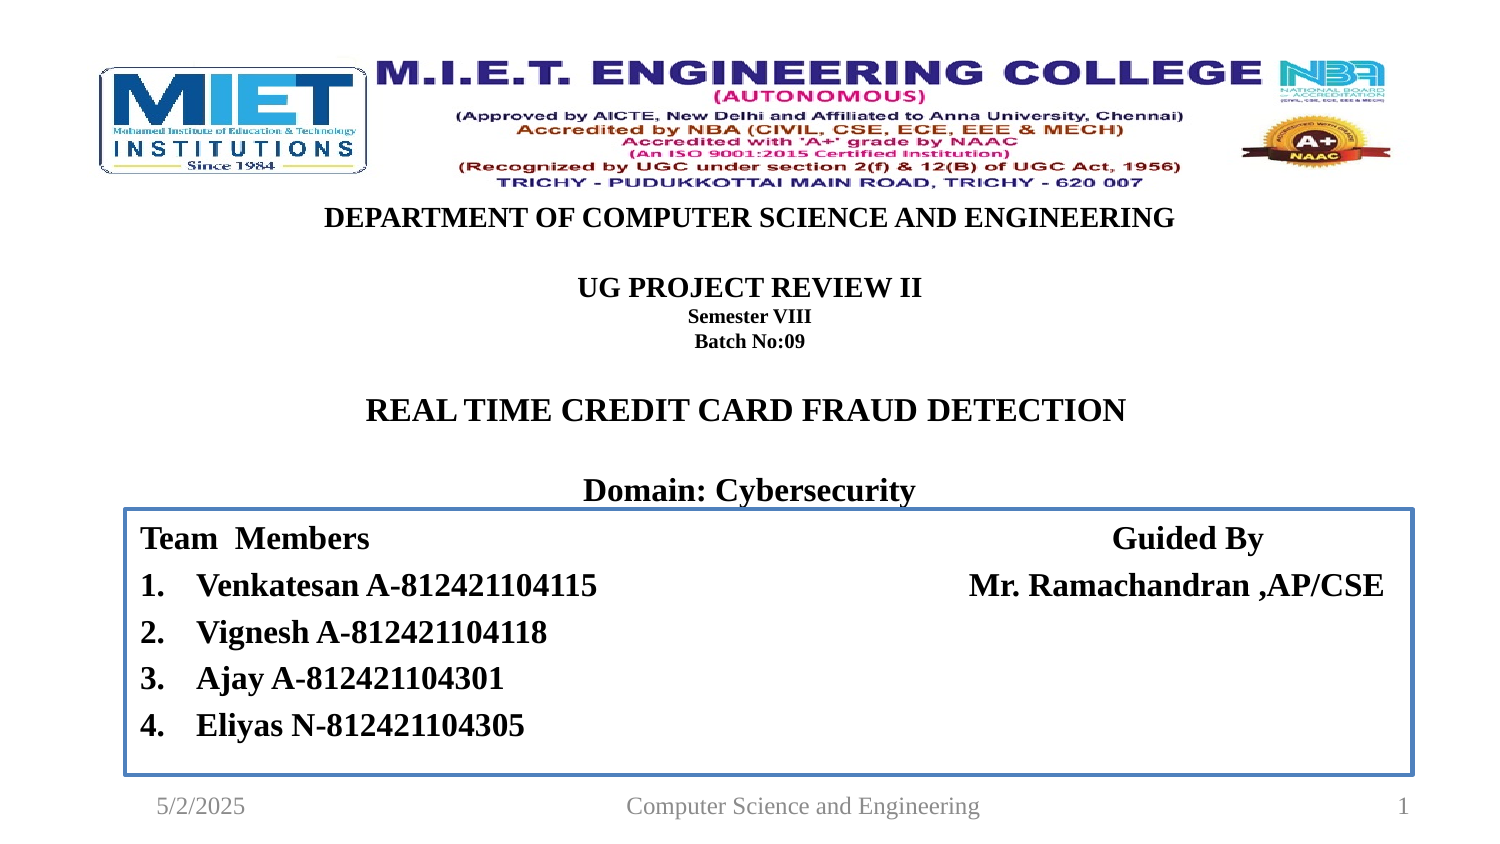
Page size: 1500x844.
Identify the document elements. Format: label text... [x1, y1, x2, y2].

footer 5/2/2025 Computer Science and Engineering [0, 782, 1150, 828]
picture [87, 34, 1413, 205]
subtitle Team Members Guided By Venkatesan A-812421104115 Mr. Ramachandran ,AP/CSE Vignesh A-812421104118 Ajay A-812421104301 Eliyas N-812421104305 [123, 507, 1415, 777]
slide_number 1 [1150, 782, 1425, 828]
title DEPARTMENT OF COMPUTER SCIENCE AND ENGINEERING UG PROJECT REVIEW II Semester VIII Batch No:09 REAL TIME CREDIT CARD FRAUD DETECTION Domain: Cybersecurity [112, 212, 1388, 560]
